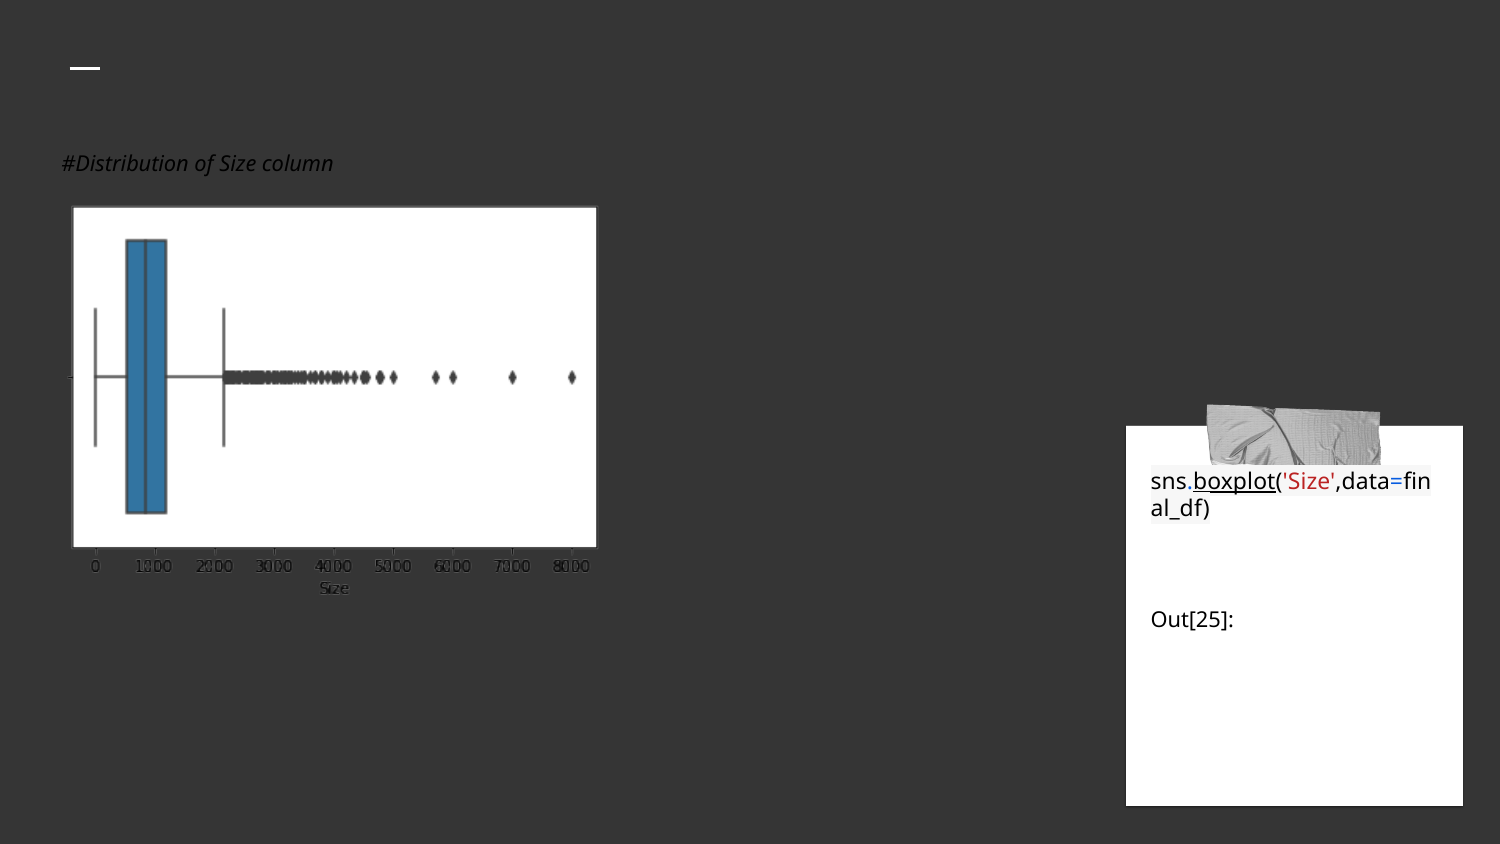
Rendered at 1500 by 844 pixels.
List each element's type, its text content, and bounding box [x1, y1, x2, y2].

title #Distribution of Size column [46, 116, 1071, 746]
picture [55, 196, 606, 607]
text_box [1112, 403, 1476, 821]
